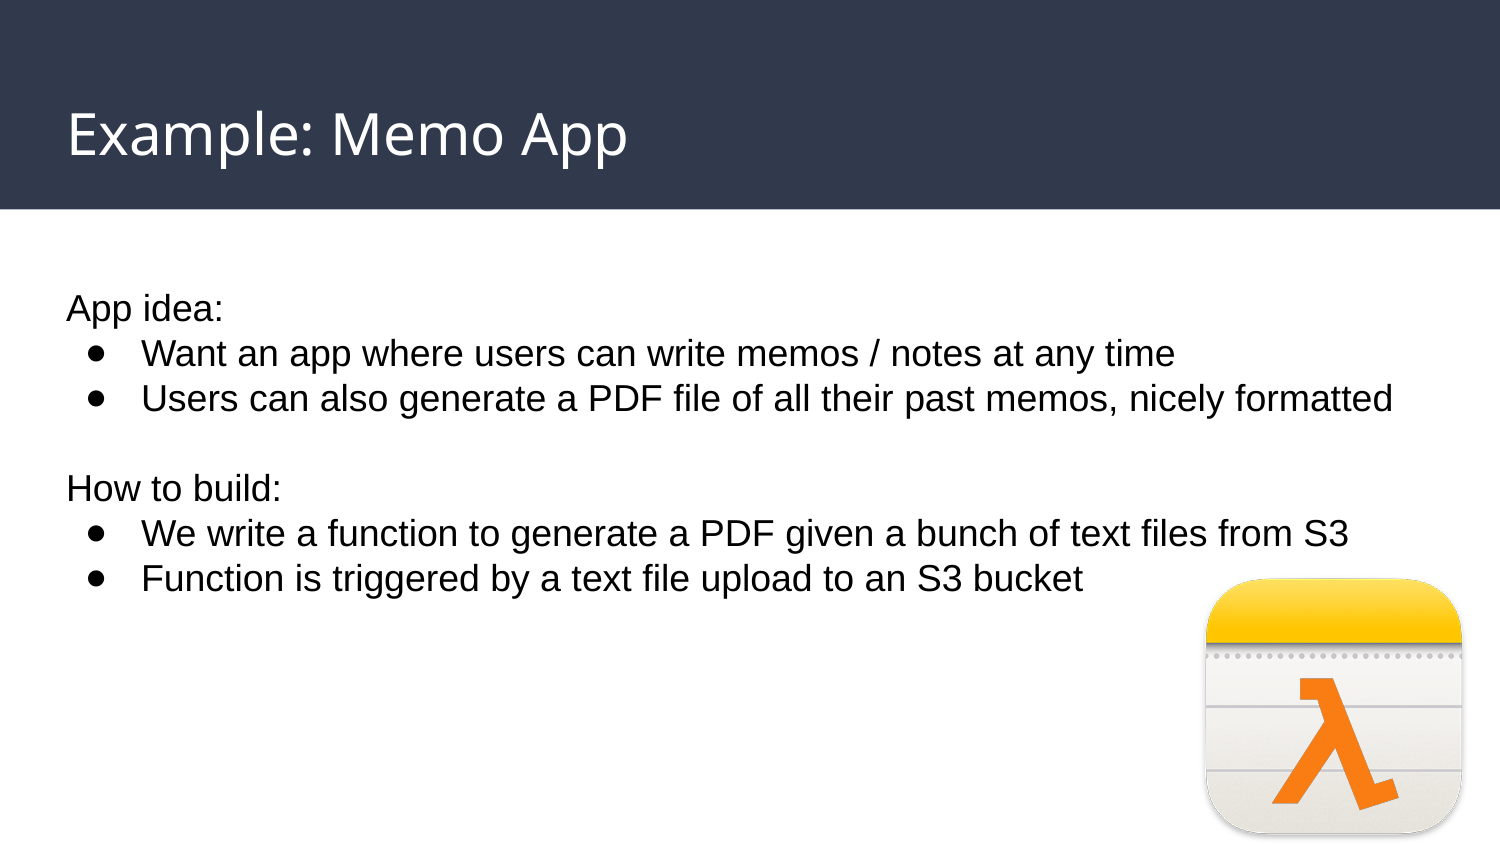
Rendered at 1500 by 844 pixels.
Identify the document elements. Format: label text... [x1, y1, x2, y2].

title Example: Memo App [51, 82, 1449, 185]
picture [1198, 574, 1469, 844]
text_box App idea: Want an app where users can write memos / notes at any time Users can also generate a PDF file of all their past memos, nicely formatted How to build: We write a function to generate a PDF given a bunch of text files from S3 Function is triggered by a text file upload to an S3 bucket [51, 268, 1455, 816]
